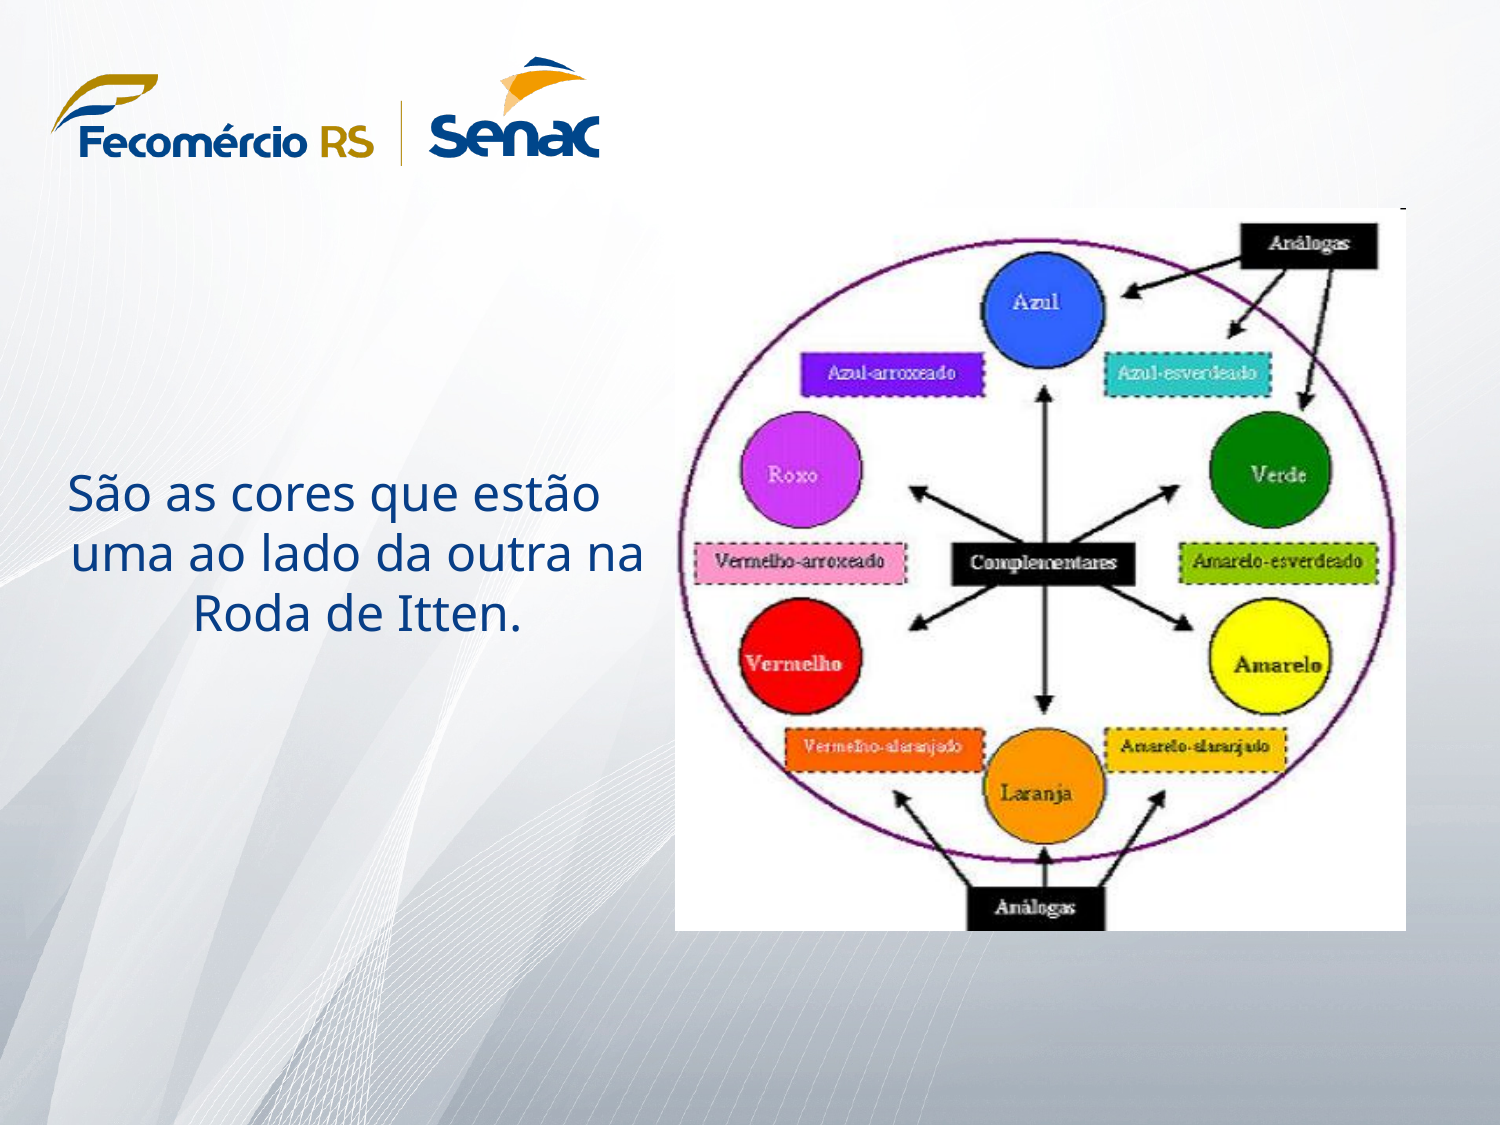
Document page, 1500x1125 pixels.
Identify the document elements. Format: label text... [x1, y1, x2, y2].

list São as cores que estão uma ao lado da outra na Roda de Itten. [0, 391, 654, 1109]
picture [0, 0, 1500, 1125]
